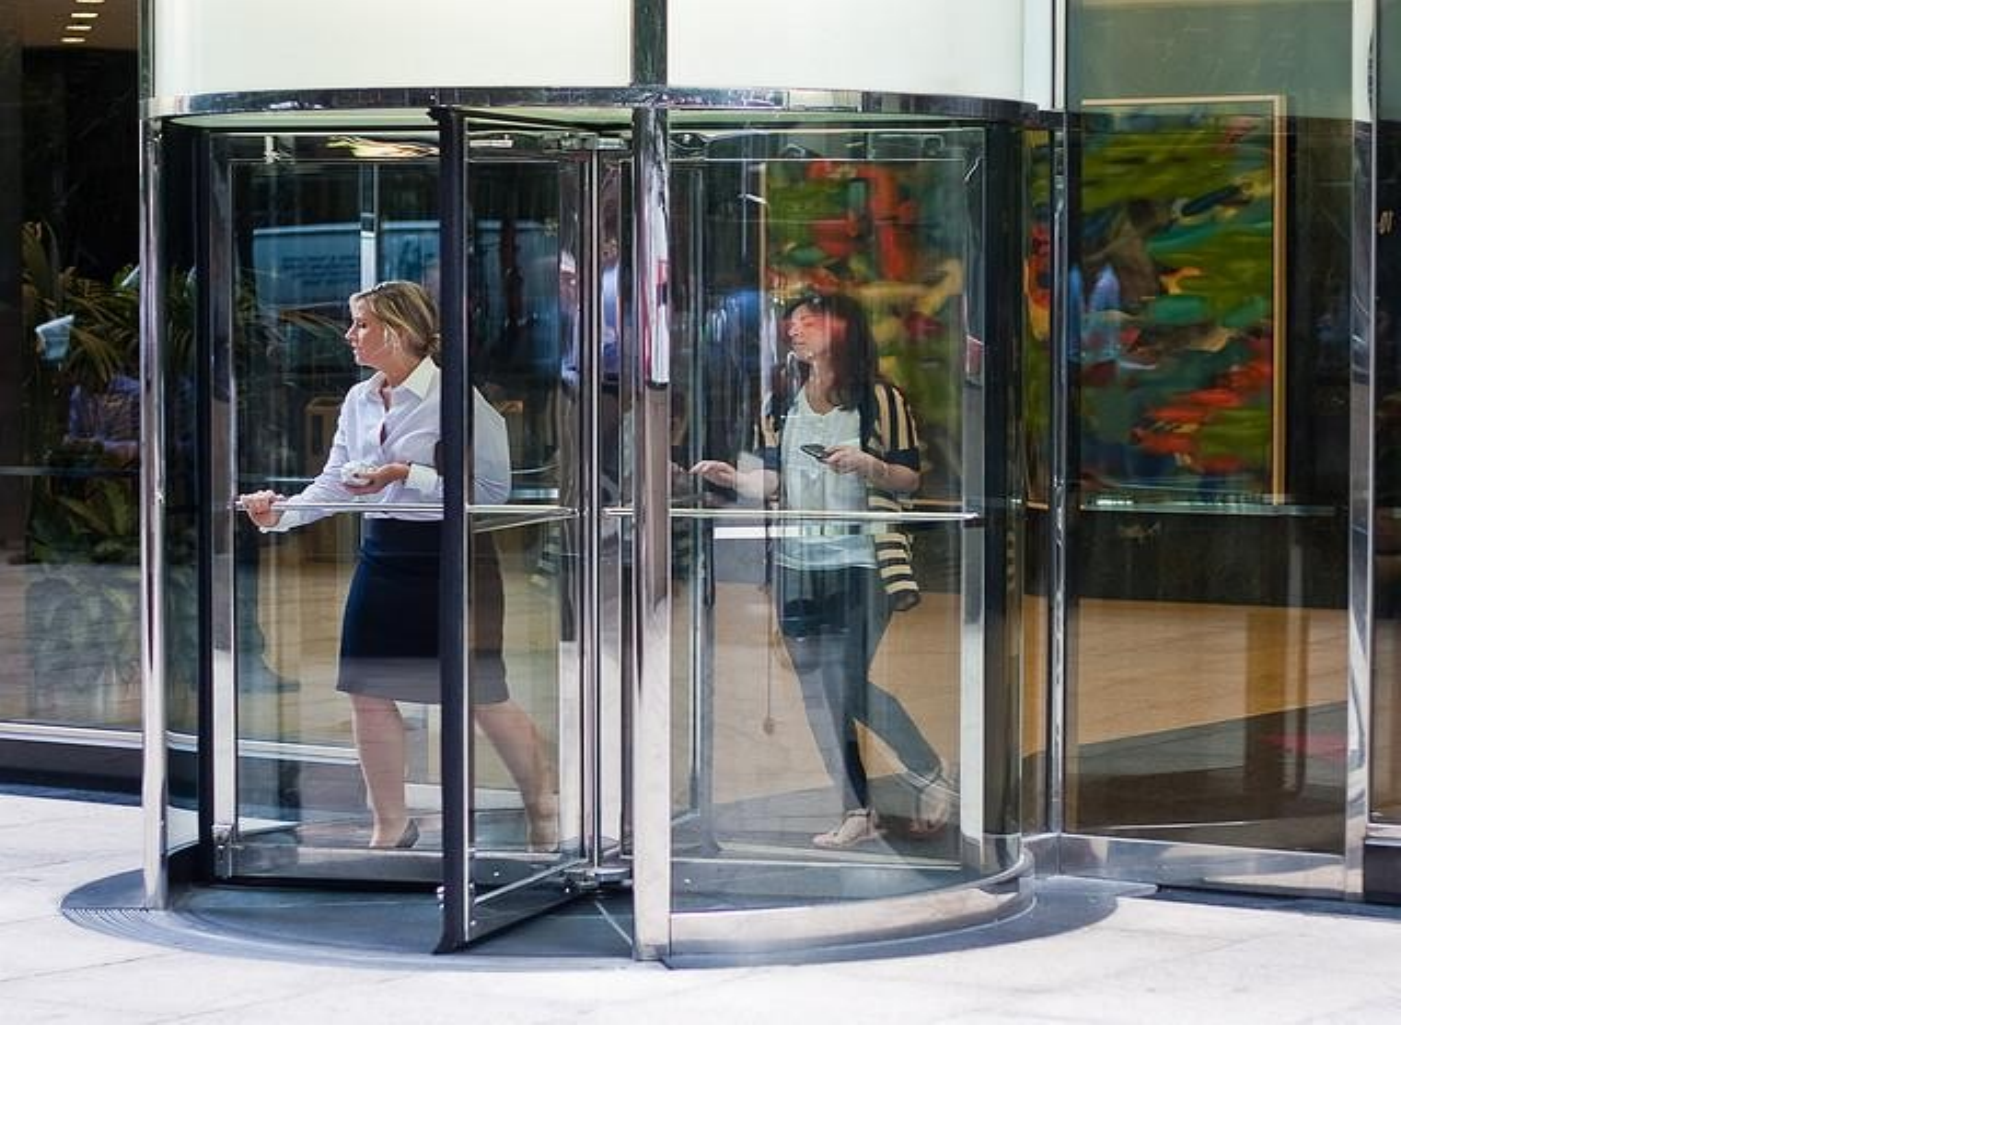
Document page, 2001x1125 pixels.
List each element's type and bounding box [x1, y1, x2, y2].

picture [0, 0, 1401, 1026]
